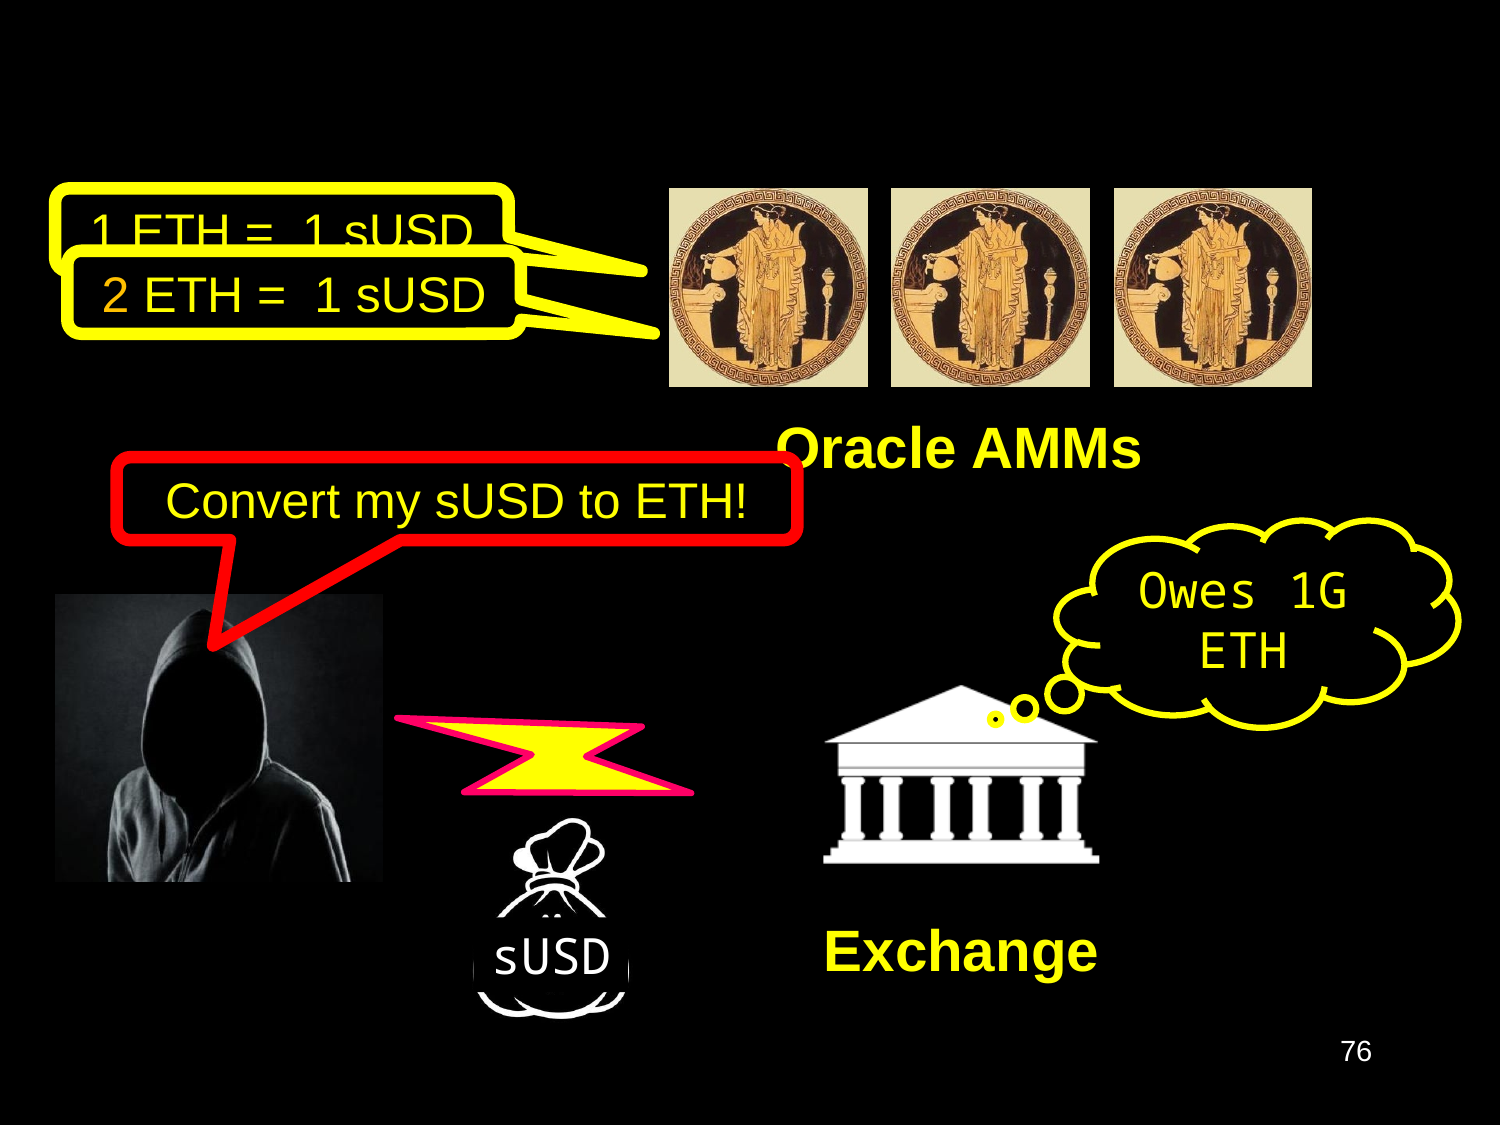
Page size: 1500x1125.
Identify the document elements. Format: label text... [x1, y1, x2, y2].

slide_number 76 [1074, 1024, 1388, 1101]
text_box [806, 623, 1117, 992]
text_box Convert my sUSD to ETH! [116, 457, 798, 592]
picture [891, 187, 1090, 388]
text_box Oracle AMMs [760, 402, 1158, 488]
text_box 1 ETH = 1 sUSD [55, 188, 642, 272]
picture [668, 187, 868, 388]
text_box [421, 797, 681, 1056]
picture [1113, 187, 1313, 388]
text_box [397, 717, 692, 794]
text_box Owes 1G ETH [1056, 520, 1459, 728]
text_box 2 ETH = 1 sUSD [67, 250, 654, 334]
picture [55, 594, 383, 883]
